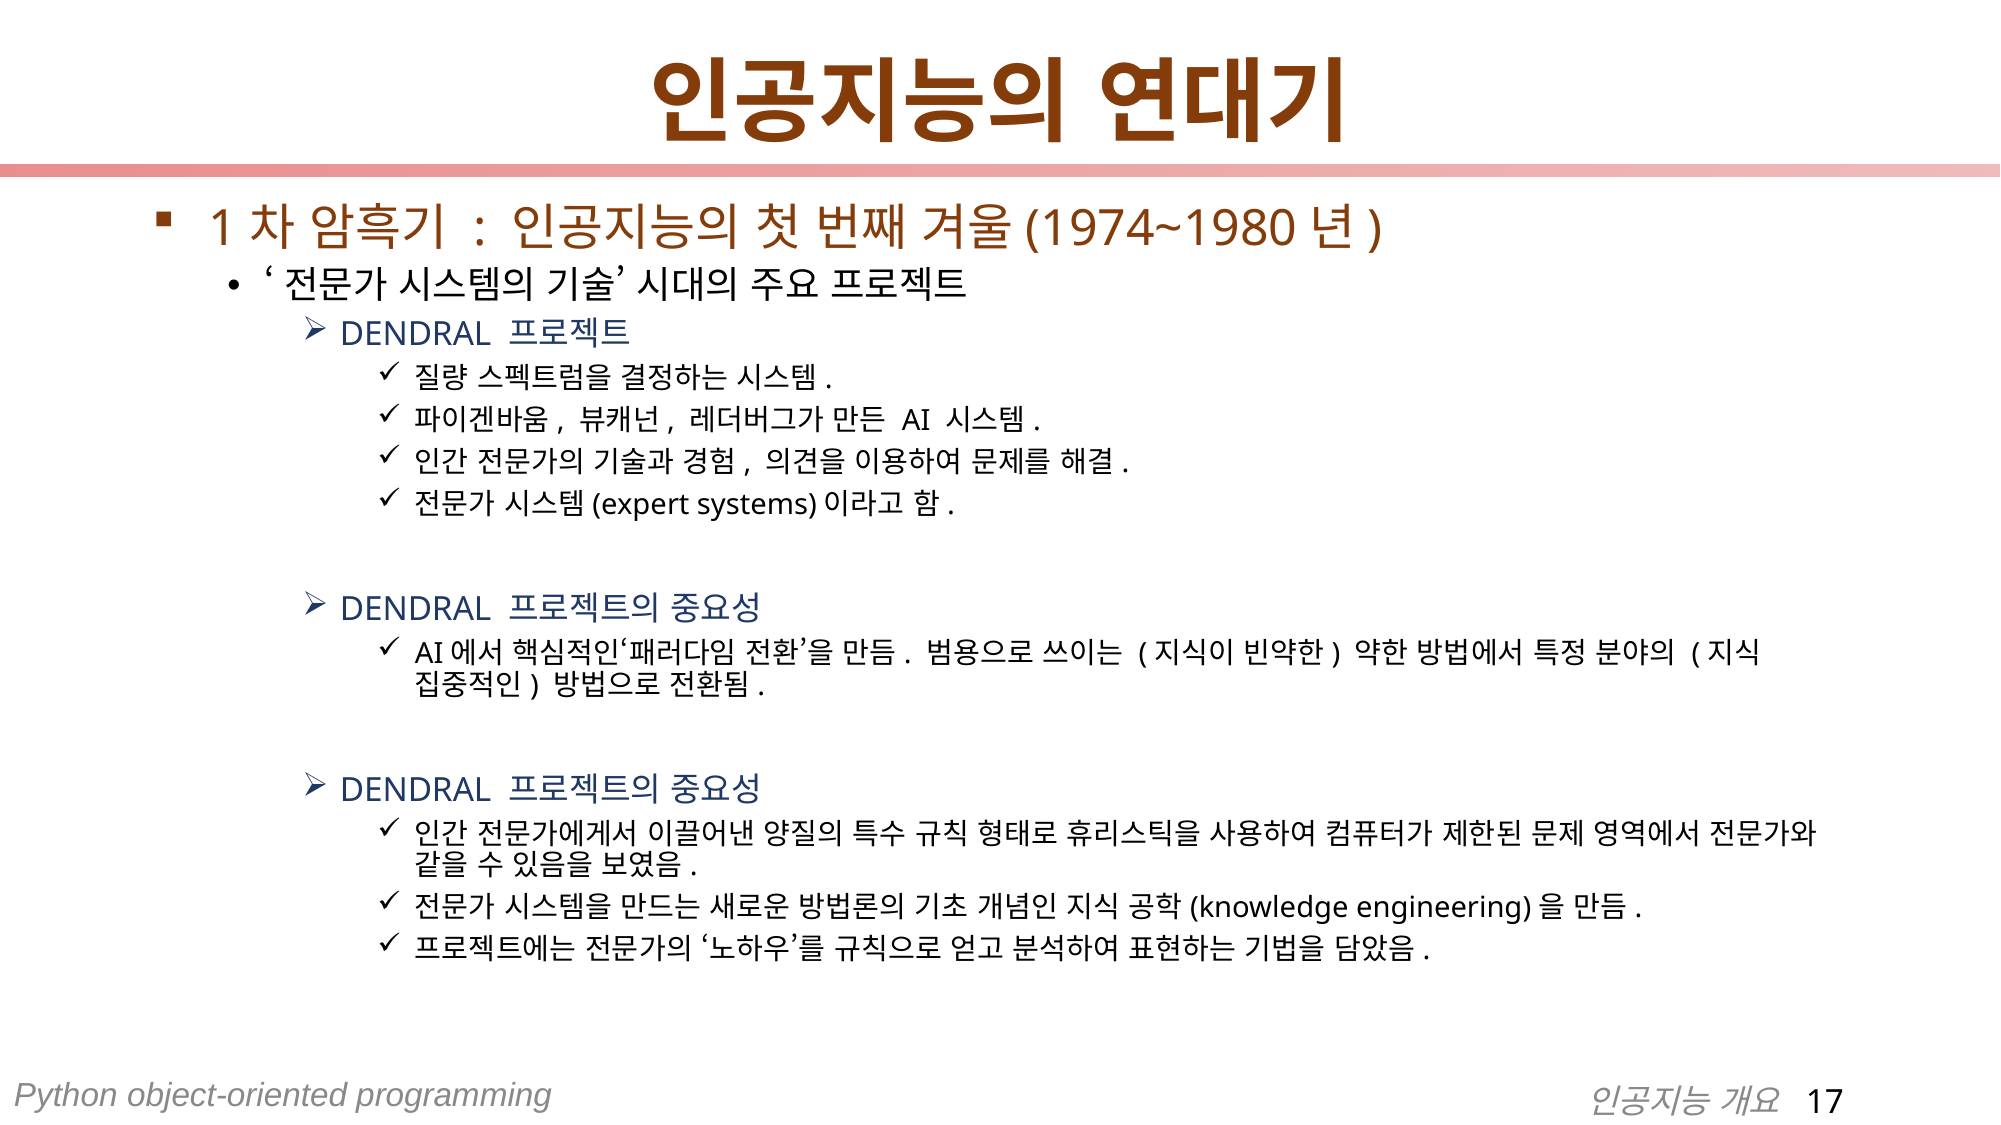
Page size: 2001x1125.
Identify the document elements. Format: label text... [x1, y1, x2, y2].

title 인공지능의 연대기 [137, 59, 1863, 151]
list 1차 암흑기 : 인공지능의 첫 번째 겨울(1974~1980년) ‘전문가 시스템의 기술’ 시대의 주요 프로젝트 DENDRAL 프로젝트 질량 스펙트럼을 결정하는 시스템. 파이겐바움, 뷰캐넌, 레더버그가 만든 AI 시스템. 인간 전문가의 기술과 경험, 의견을 이용하여 문제를 해결. 전문가 시스템(expert systems)이라고 함. DENDRAL 프로젝트의 중요성 AI에서 핵심적인‘패러다임 전환’을 만듬. 범용으로 쓰이는 (지식이 빈약한) 약한 방법에서 특정 분야의 (지식 집중적인) 방법으로 전환됨. DENDRAL 프로젝트의 중요성 인간 전문가에게서 이끌어낸 양질의 특수 규칙 형태로 휴리스틱을 사용하여 컴퓨터가 제한된 문제 영역에서 전문가와 같을 수 있음을 보였음. 전문가 시스템을 만드는 새로운 방법론의 기초 개념인 지식 공학(knowledge engineering)을 만듬. 프로젝트에는 전문가의 ‘노하우’를 규칙으로 얻고 분석하여 표현하는 기법을 담았음. [137, 194, 1863, 1070]
